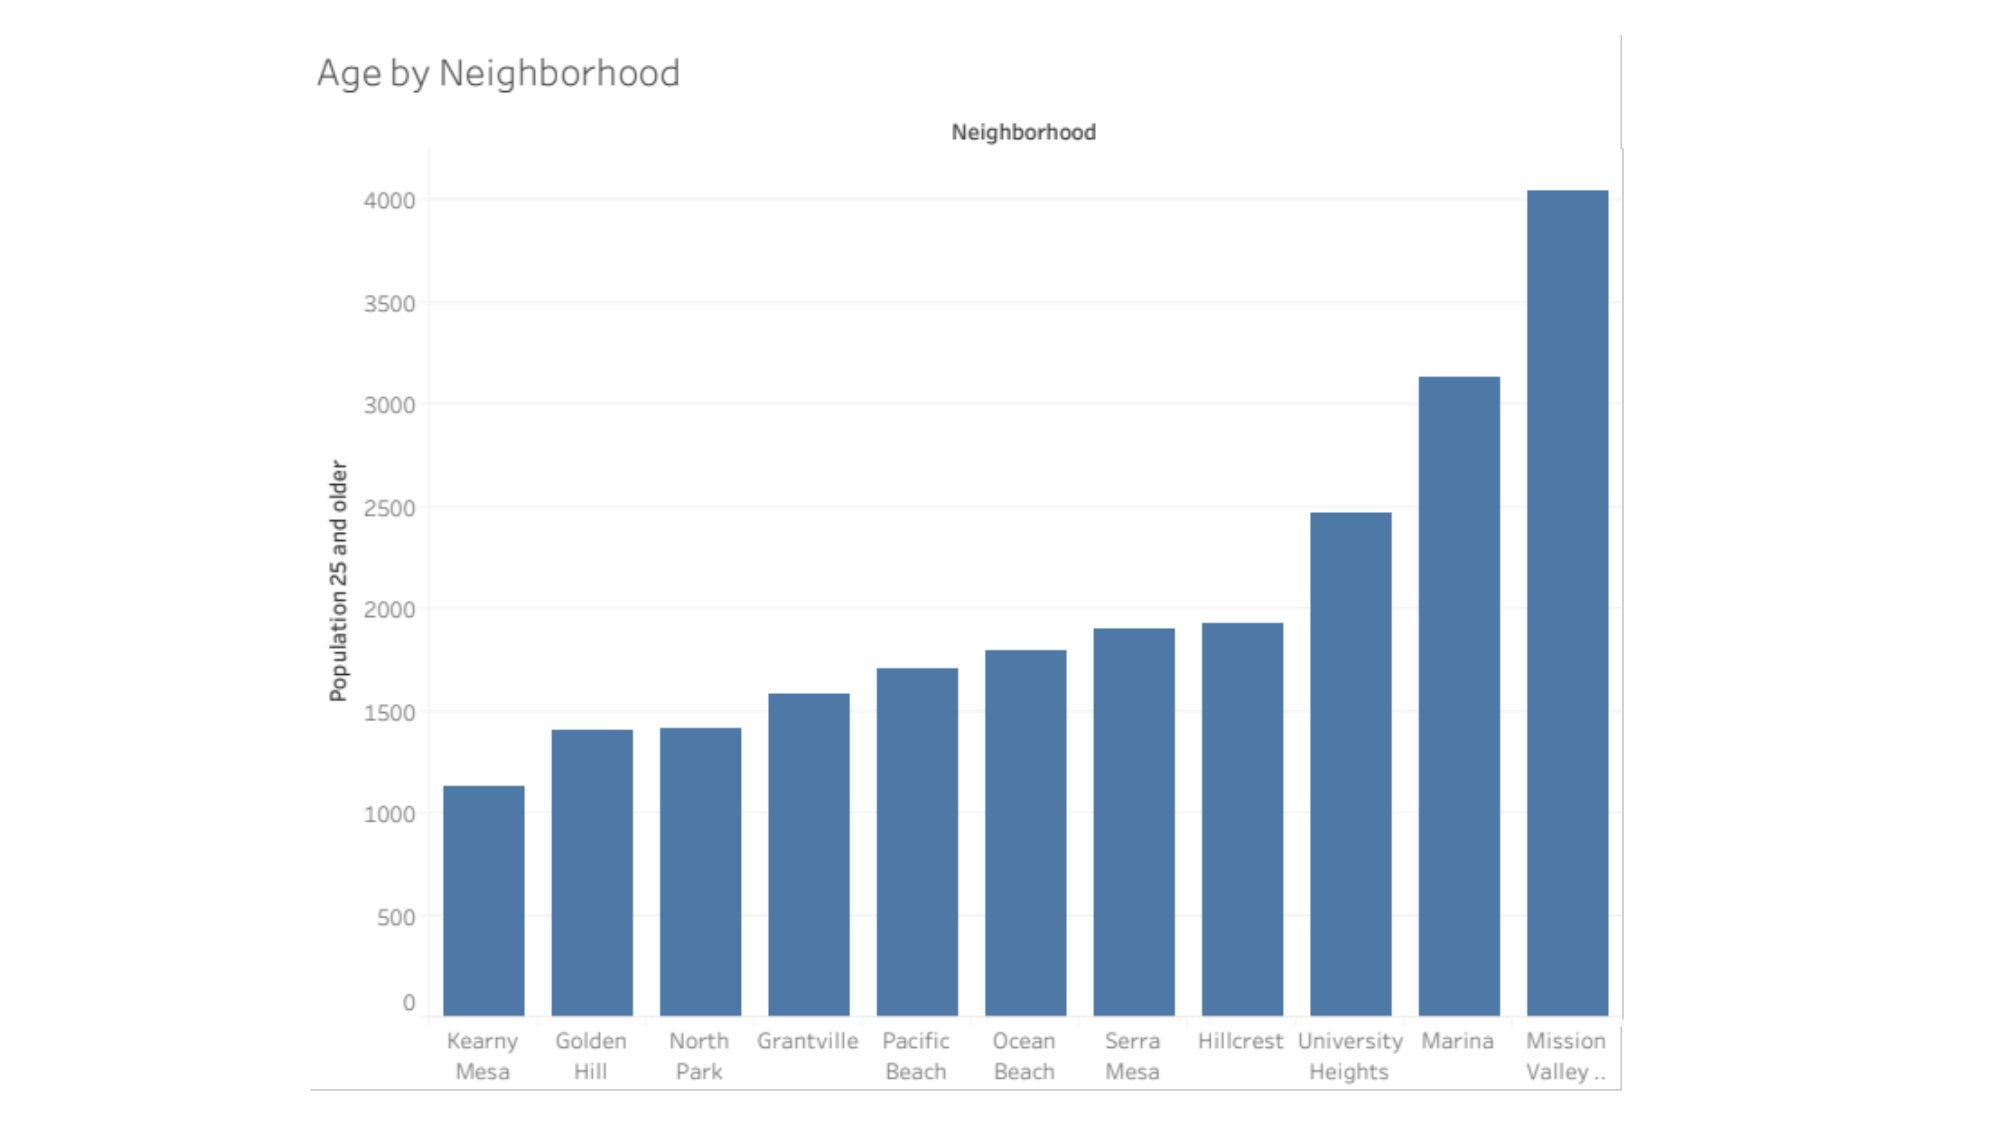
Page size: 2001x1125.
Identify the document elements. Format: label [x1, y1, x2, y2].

picture [310, 35, 1625, 1091]
